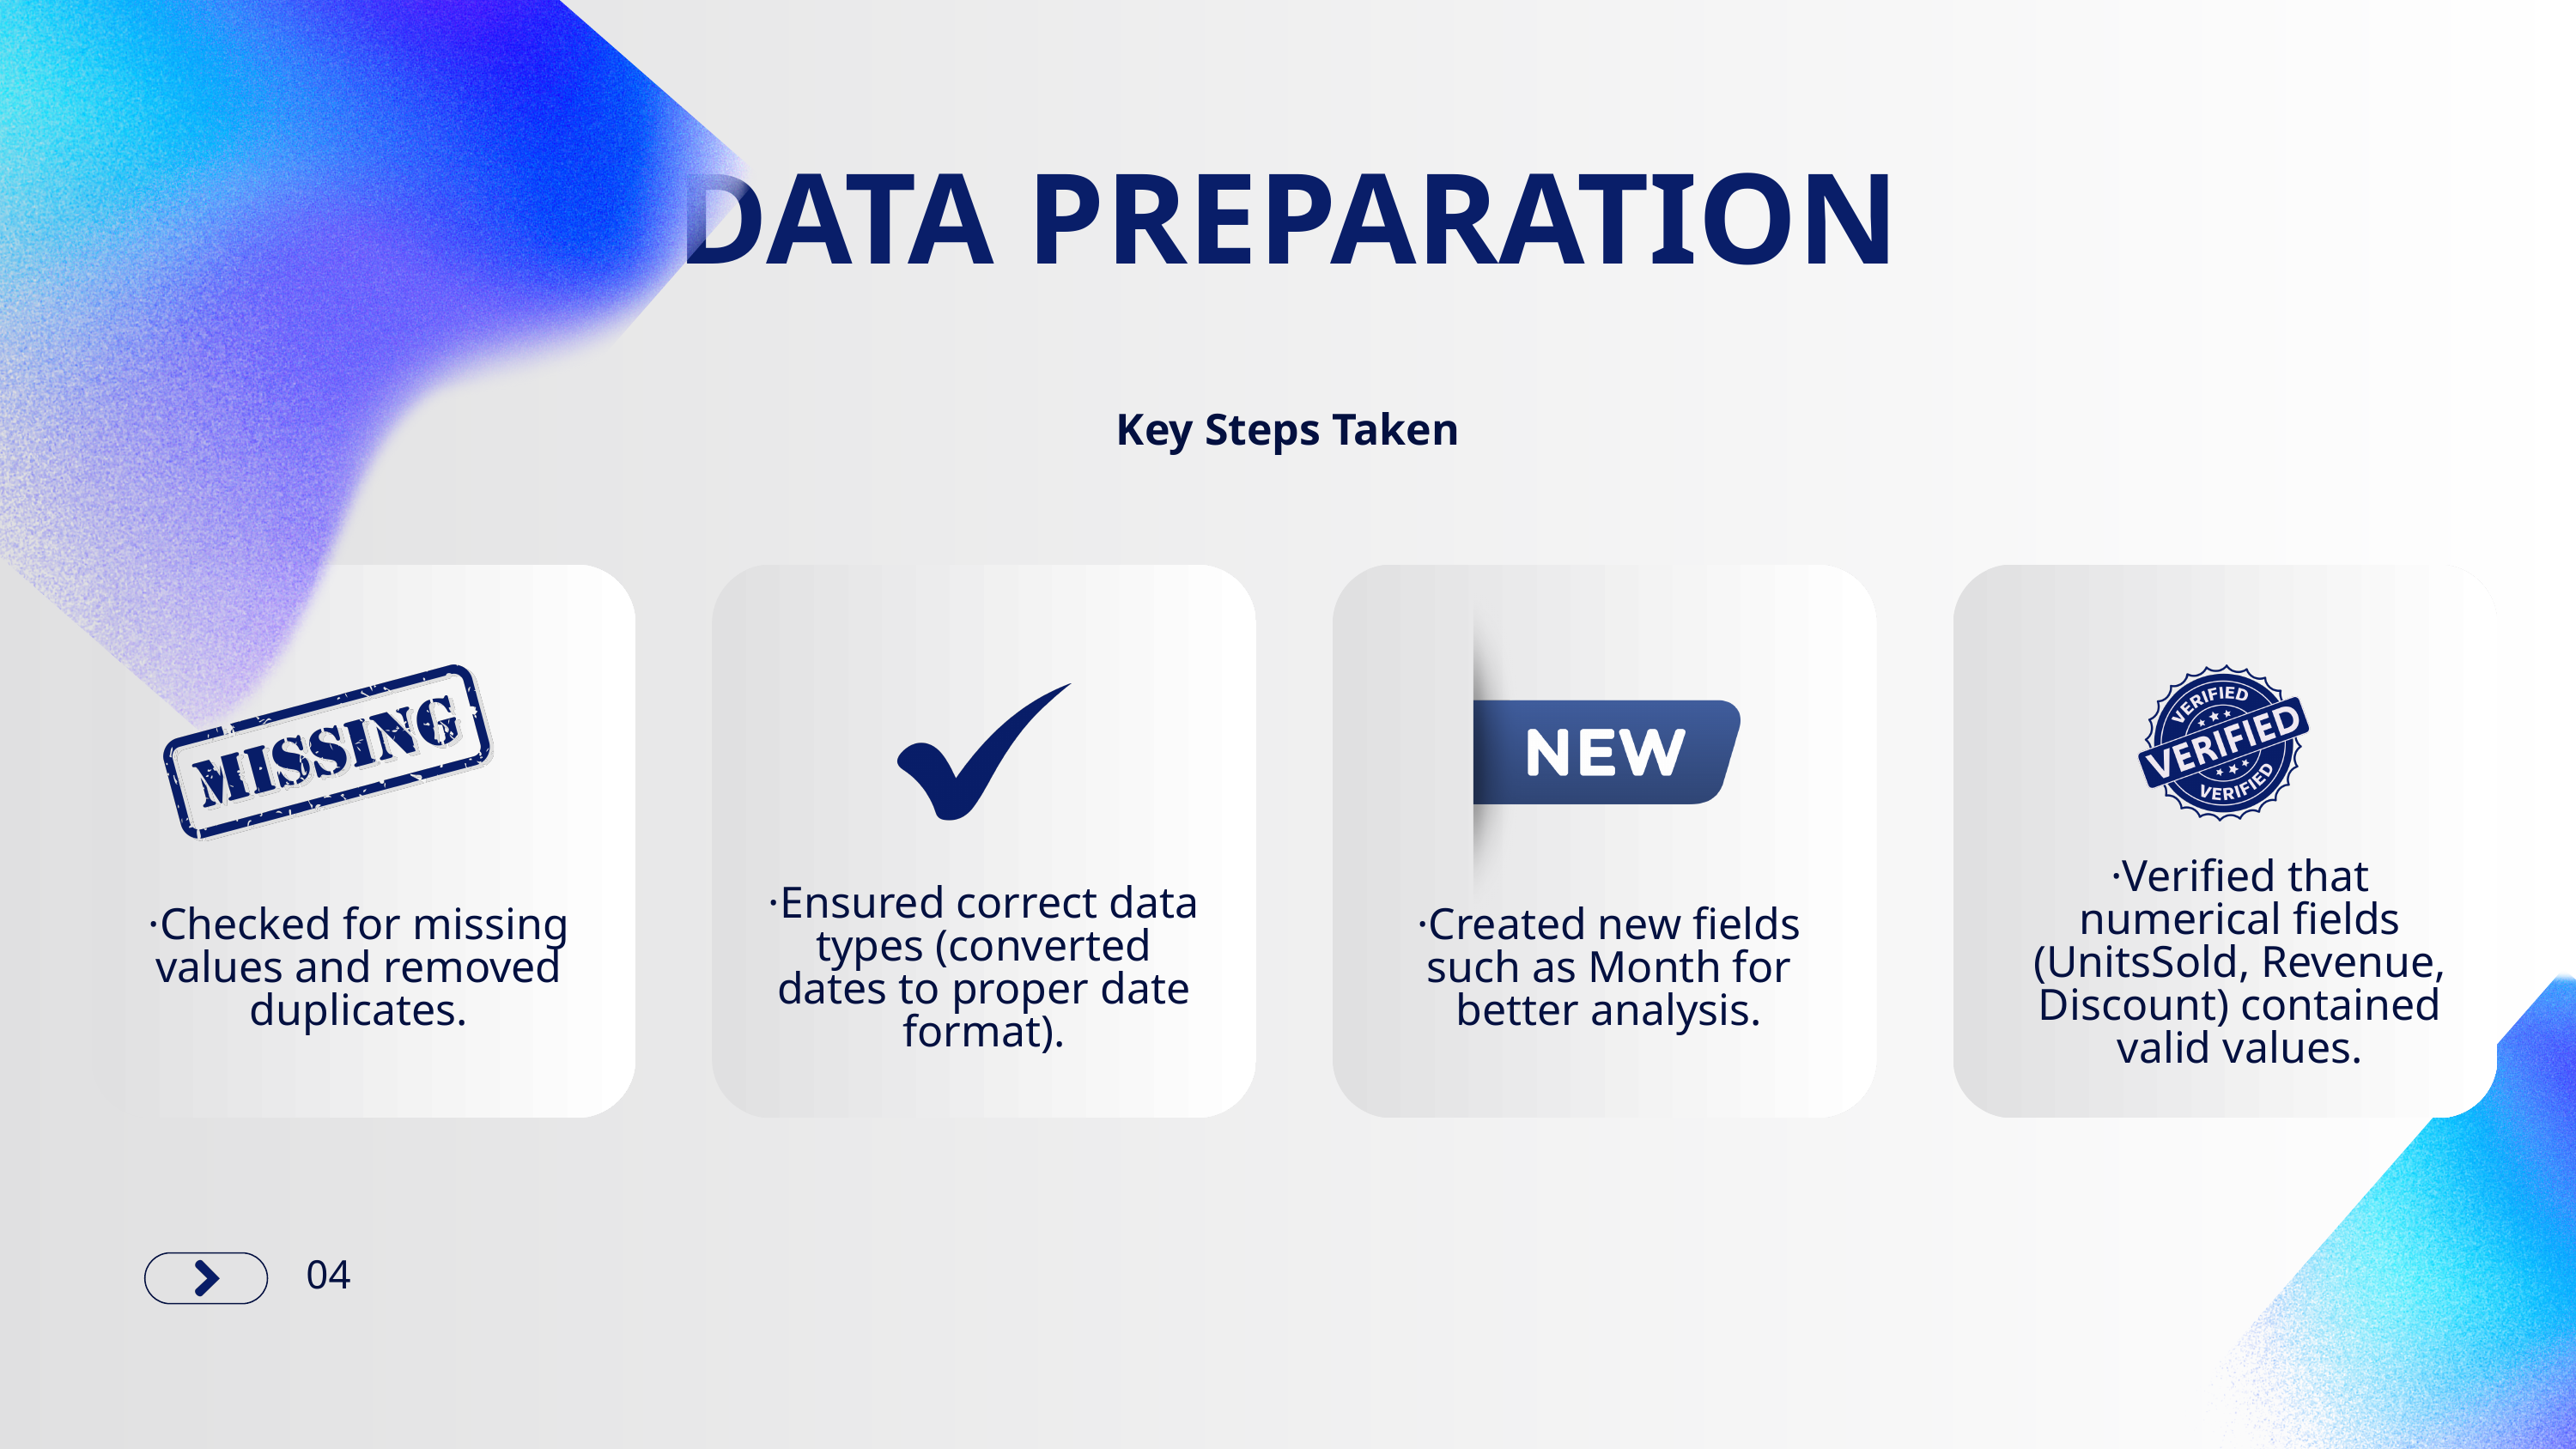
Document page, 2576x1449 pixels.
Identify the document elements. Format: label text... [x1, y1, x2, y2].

text_box 04 [294, 1267, 364, 1297]
text_box [2169, 968, 2576, 1449]
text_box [1953, 564, 2498, 1119]
text_box Key Steps Taken [837, 410, 1739, 454]
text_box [91, 564, 636, 1119]
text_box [711, 564, 1257, 1119]
text_box [0, 0, 762, 633]
text_box DATA PREPARATION [663, 163, 2015, 289]
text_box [1332, 564, 1877, 1119]
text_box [144, 1252, 268, 1304]
